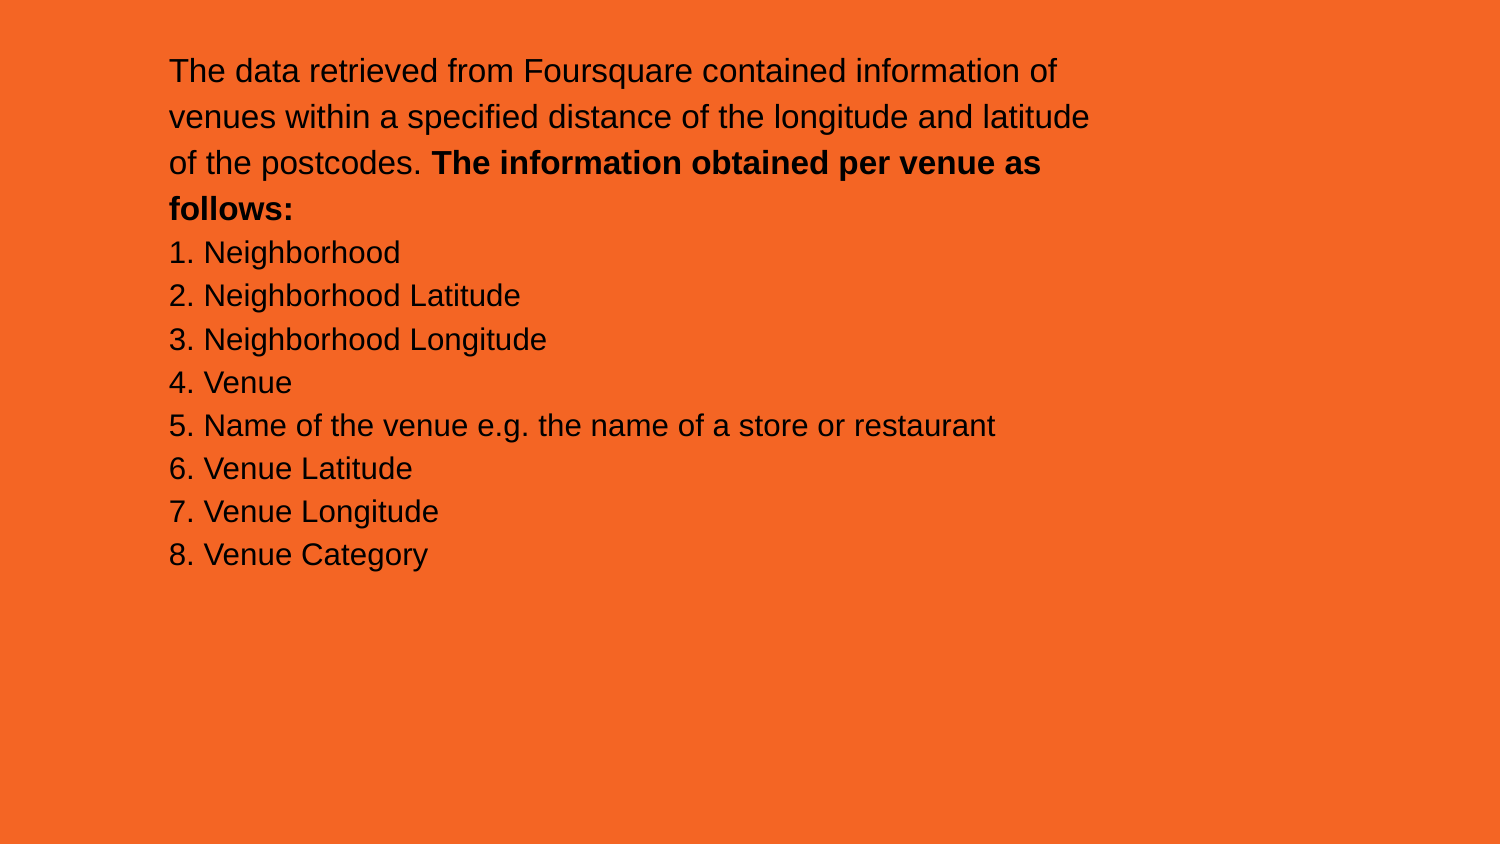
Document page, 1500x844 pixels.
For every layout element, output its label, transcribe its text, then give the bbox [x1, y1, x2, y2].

text_box The data retrieved from Foursquare contained information of venues within a specified distance of the longitude and latitude of the postcodes. The information obtained per venue as follows: 1. Neighborhood 2. Neighborhood Latitude 3. Neighborhood Longitude 4. Venue 5. Name of the venue e.g. the name of a store or restaurant 6. Venue Latitude 7. Venue Longitude 8. Venue Category [153, 28, 1118, 587]
